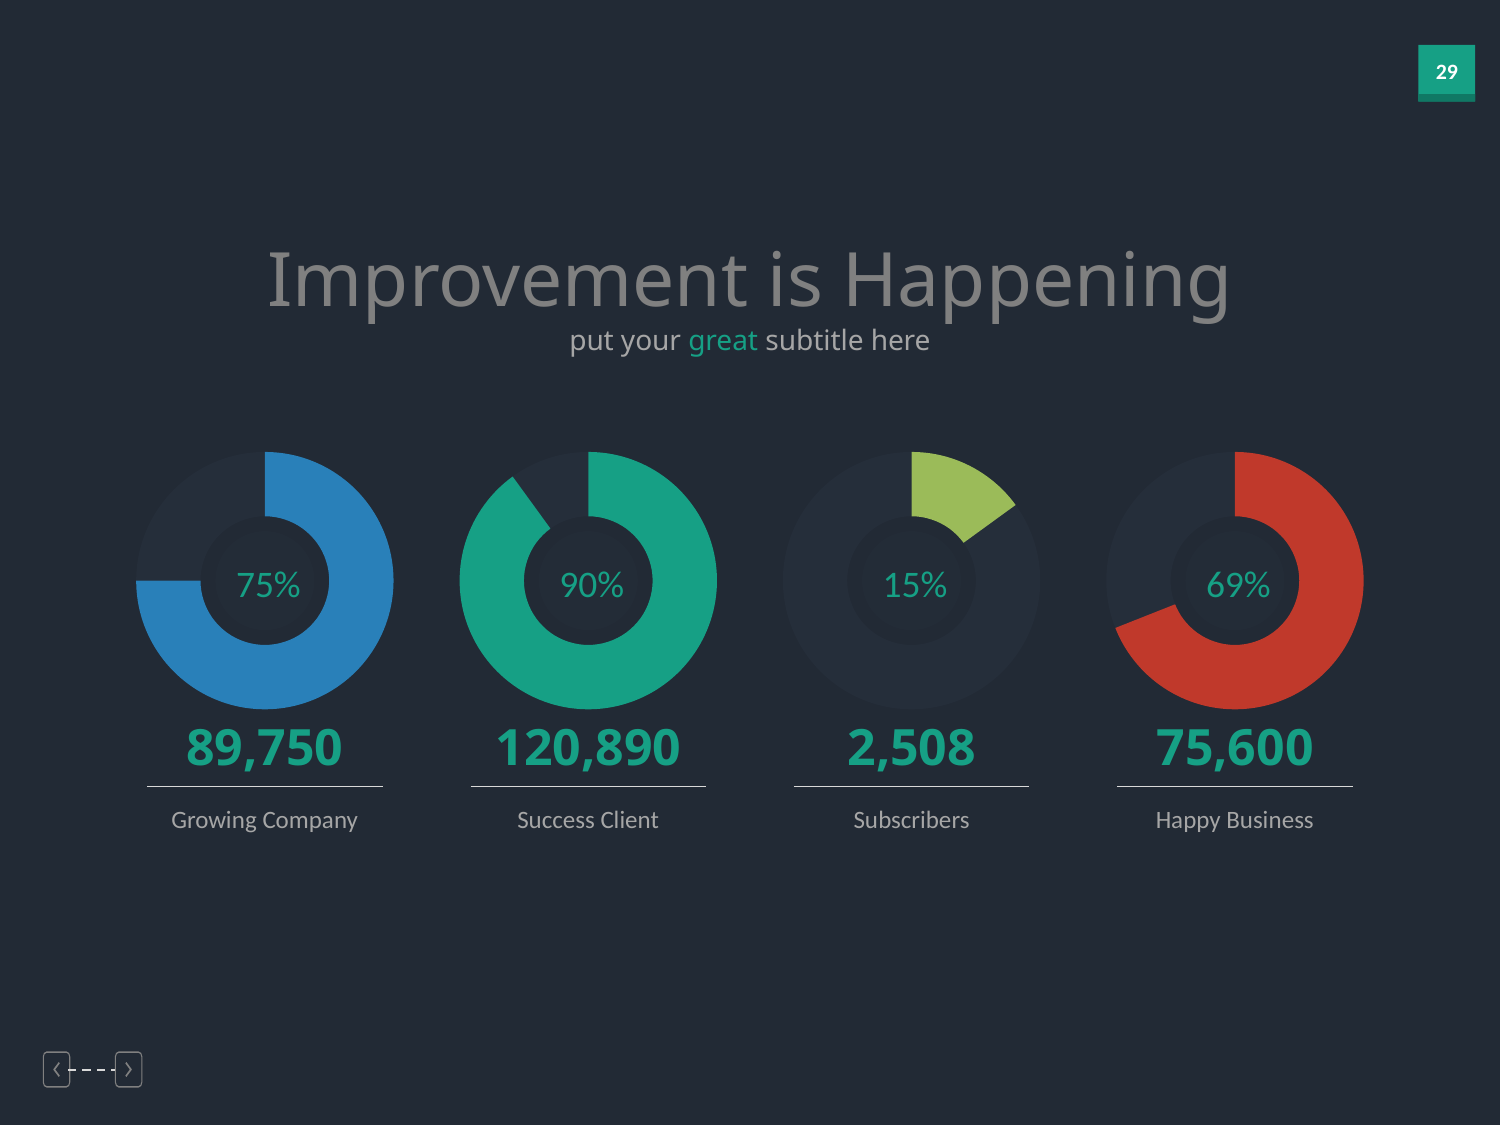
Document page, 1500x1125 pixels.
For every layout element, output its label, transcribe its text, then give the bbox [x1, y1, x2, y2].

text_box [1117, 707, 1353, 842]
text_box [470, 707, 707, 842]
chart [123, 446, 407, 715]
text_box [147, 707, 383, 842]
text_box Improvement is Happening [252, 224, 1248, 330]
chart [1093, 446, 1377, 715]
text_box put your great subtitle here [554, 330, 946, 364]
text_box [793, 707, 1030, 842]
chart [446, 446, 730, 715]
chart [770, 446, 1053, 715]
